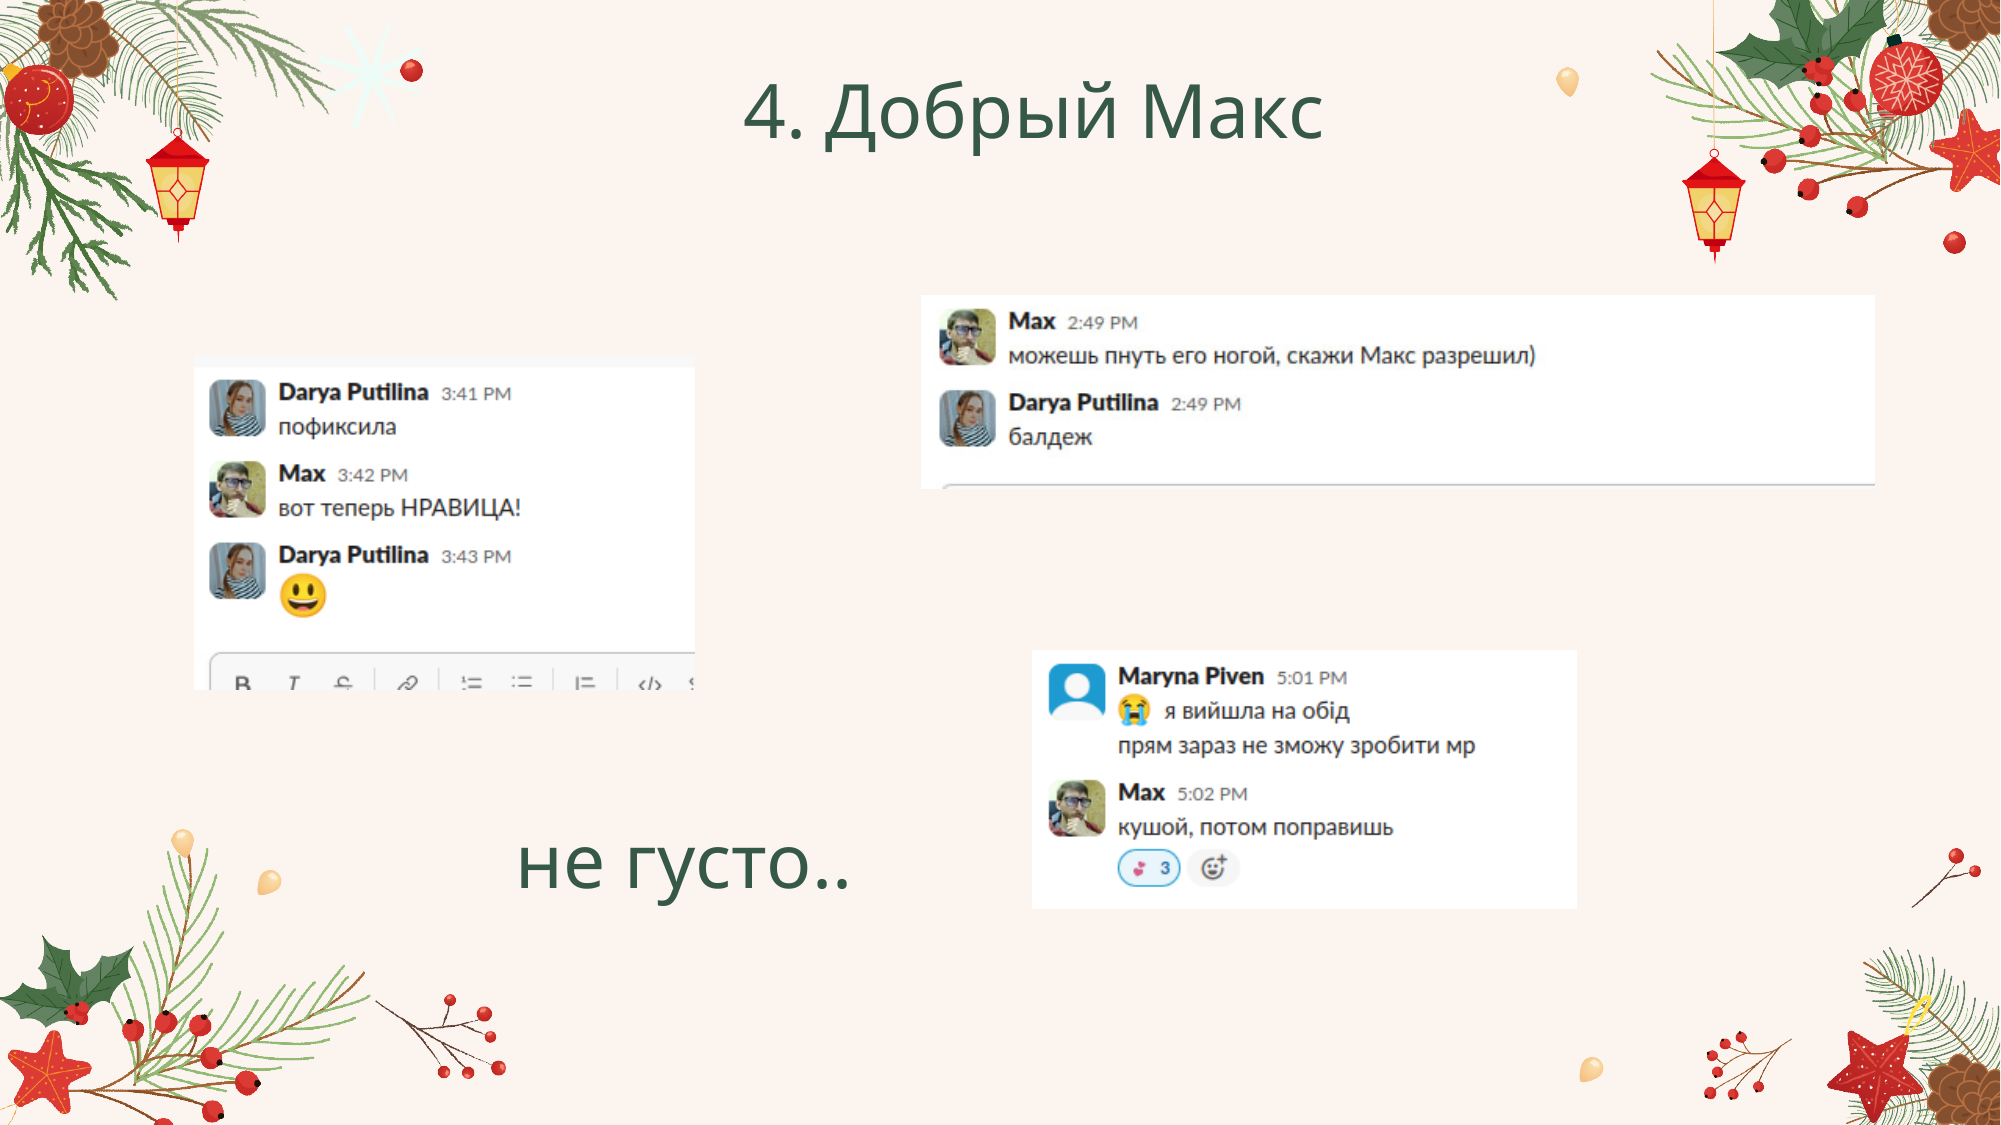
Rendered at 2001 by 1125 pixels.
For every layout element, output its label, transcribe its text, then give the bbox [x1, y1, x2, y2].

picture [1704, 1031, 1792, 1100]
picture [1556, 67, 1579, 97]
picture [375, 994, 506, 1079]
picture [920, 294, 1875, 490]
picture [0, 829, 371, 1125]
picture [1650, 0, 2001, 264]
picture [0, 0, 423, 302]
picture [1572, 1053, 1607, 1087]
picture [1827, 947, 2001, 1125]
picture [1032, 650, 1577, 909]
text_box не густо.. [344, 805, 1023, 921]
picture [194, 354, 695, 690]
text_box 4. Добрый Макс [694, 55, 1373, 171]
picture [1911, 848, 1981, 908]
picture [1943, 231, 1966, 254]
